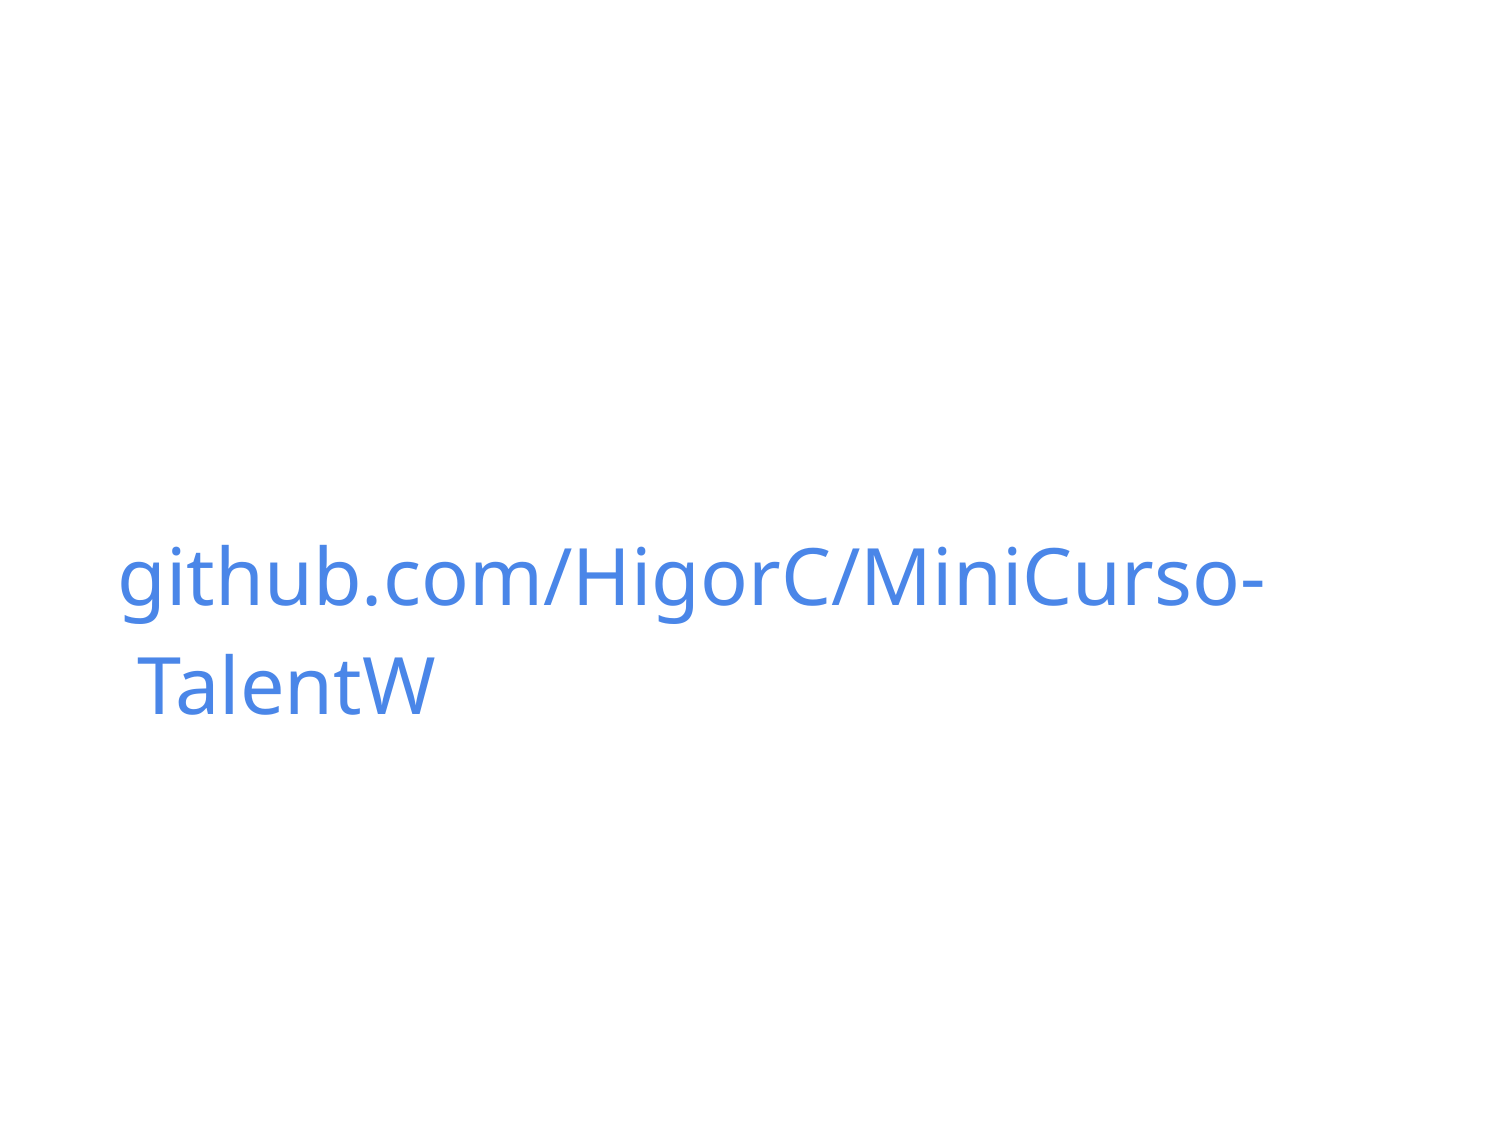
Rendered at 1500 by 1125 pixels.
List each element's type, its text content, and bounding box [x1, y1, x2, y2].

list github.com/HigorC/MiniCurso-TalentW [77, 497, 1423, 628]
